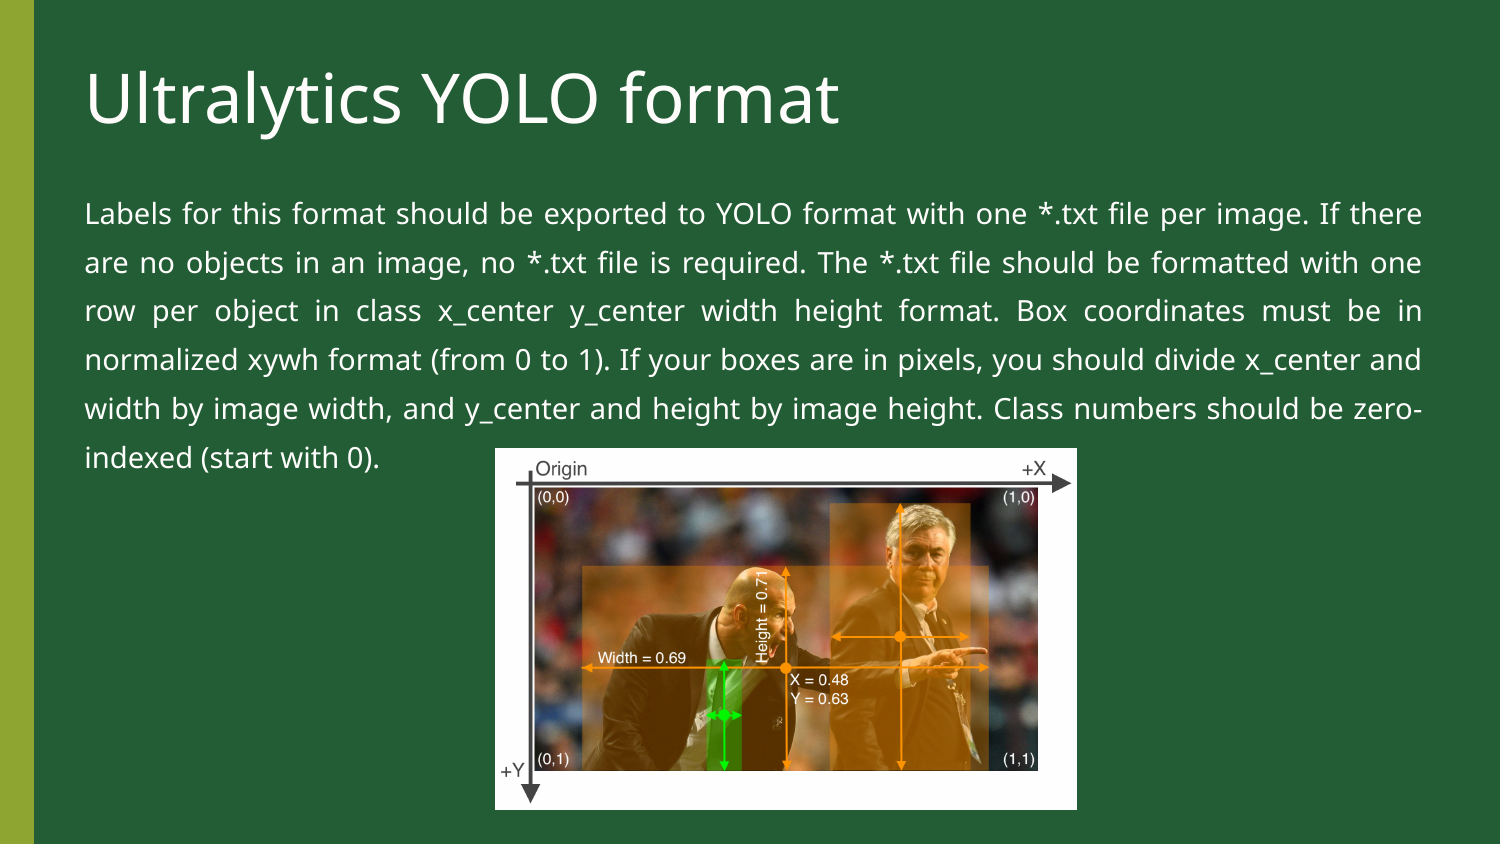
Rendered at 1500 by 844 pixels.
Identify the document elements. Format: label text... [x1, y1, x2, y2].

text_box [0, 0, 754, 211]
picture [494, 448, 1077, 811]
text_box Labels for this format should be exported to YOLO format with one *.txt file per image. If there are no objects in an image, no *.txt file is required. The *.txt file should be formatted with one row per object in class x_center y_center width height format. Box coordinates must be in normalized xywh format (from 0 to 1). If your boxes are in pixels, you should divide x_center and width by image width, and y_center and height by image height. Class numbers should be zero-indexed (start with 0). [84, 181, 1424, 475]
text_box Ultralytics YOLO format [760, 54, 881, 155]
